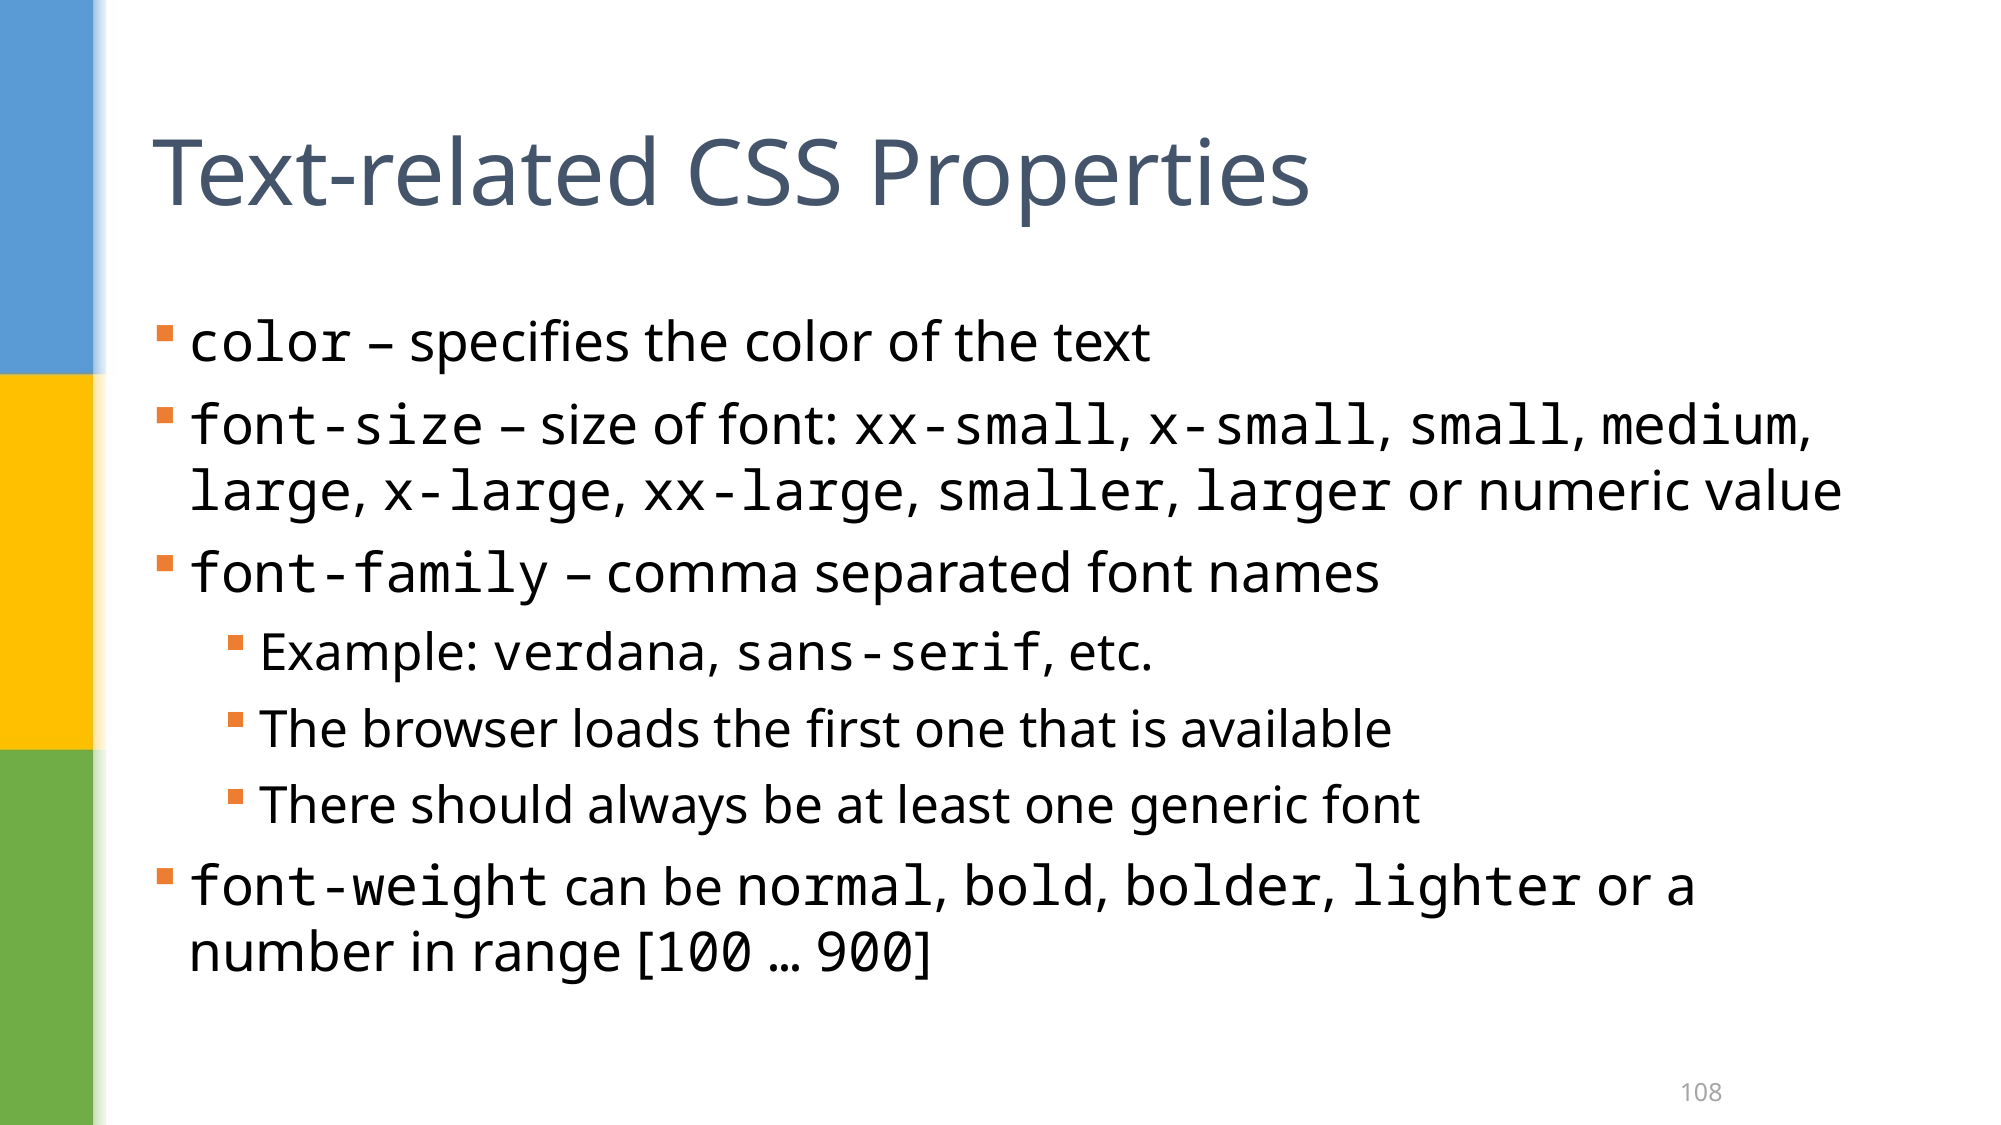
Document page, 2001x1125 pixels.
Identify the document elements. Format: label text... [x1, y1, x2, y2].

list color – specifies the color of the text font-size – size of font: xx-small, x-small, small, medium, large, x-large, xx-large, smaller, larger or numeric value font-family – comma separated font names Example: verdana, sans-serif, etc. The browser loads the first one that is available There should always be at least one generic font font-weight can be normal, bold, bolder, lighter or a number in range [100 … 900] [137, 299, 1863, 1014]
slide_number 108 [1662, 1074, 1738, 1113]
title Text-related CSS Properties [137, 59, 1863, 278]
picture [0, 0, 2001, 1125]
